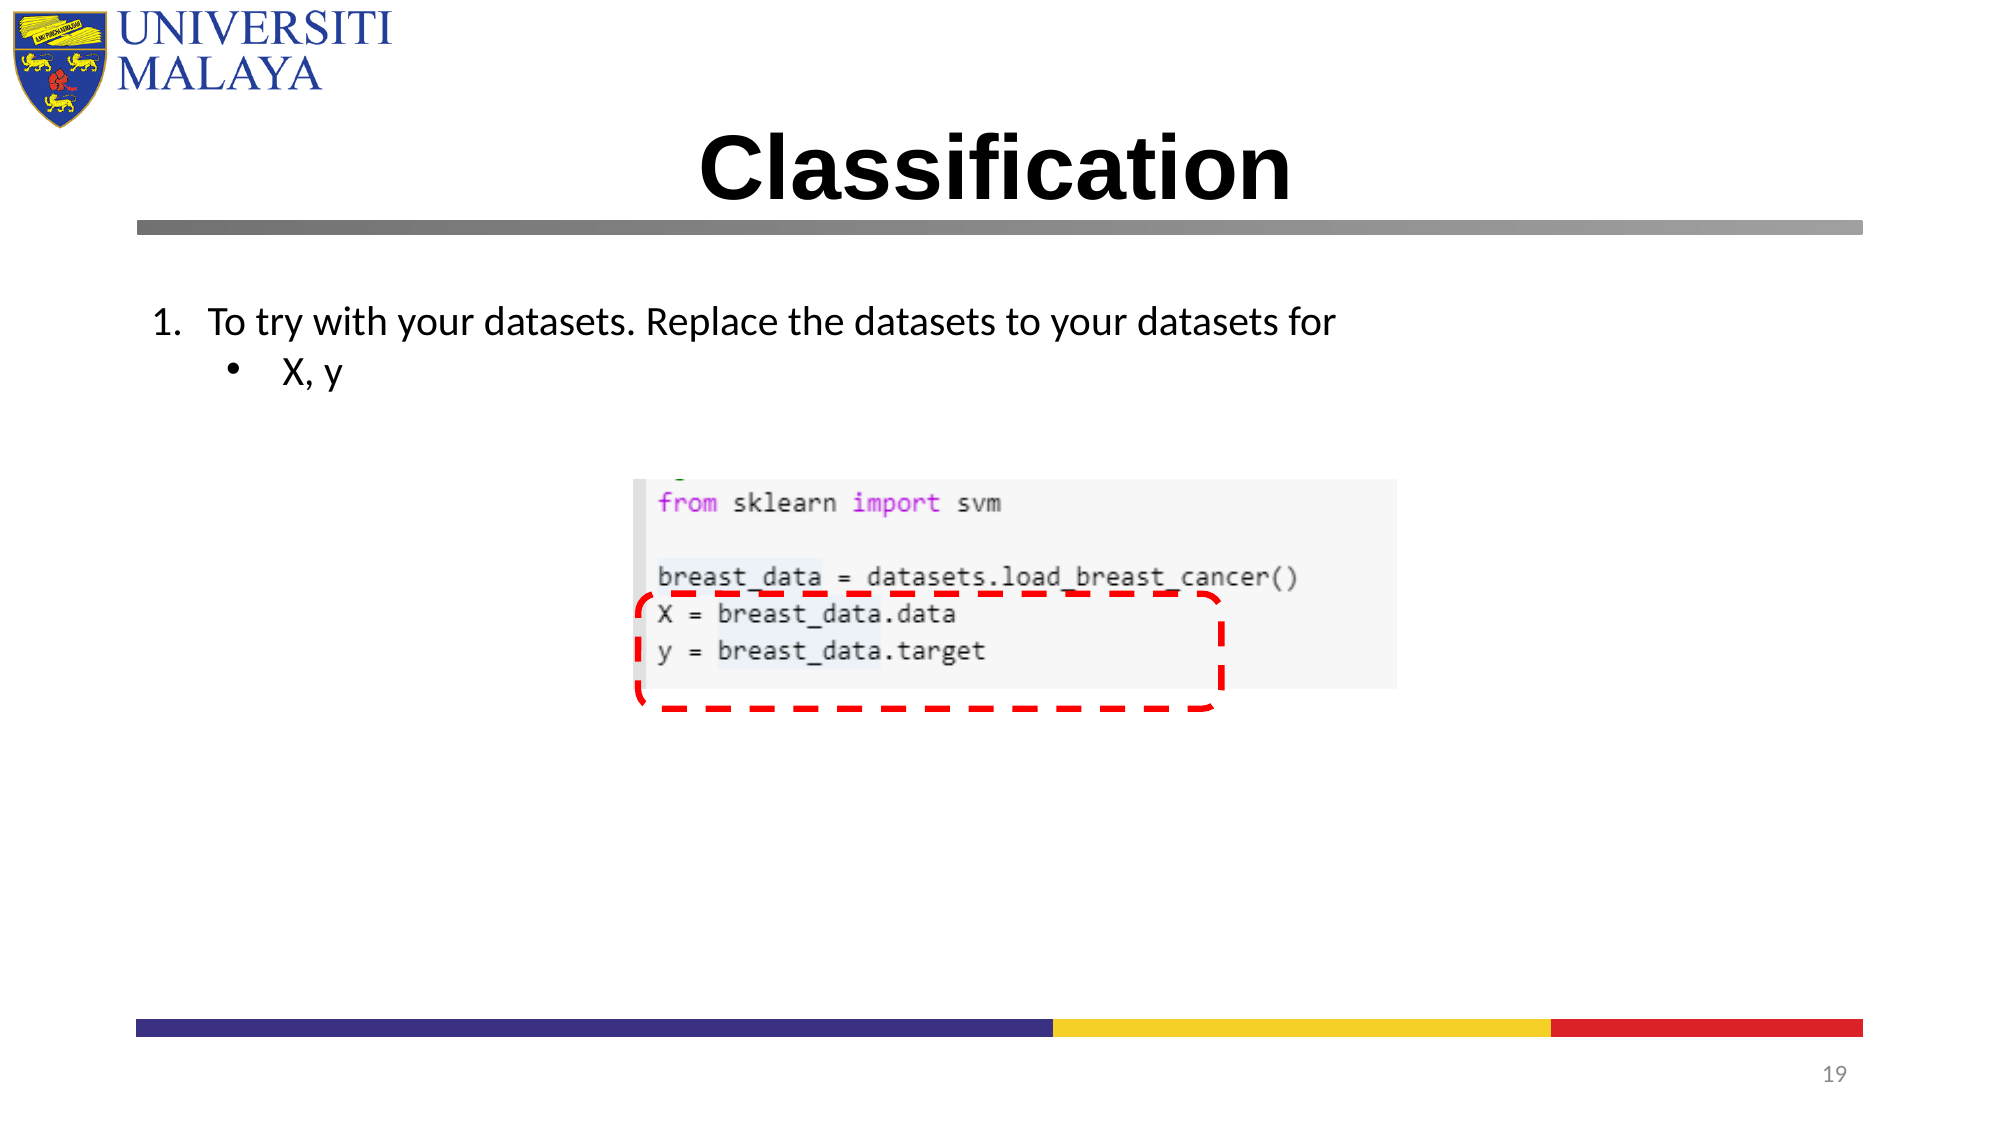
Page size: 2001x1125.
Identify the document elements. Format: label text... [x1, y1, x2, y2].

text_box [637, 689, 1223, 710]
slide_number 19 [1412, 1042, 1863, 1103]
picture [633, 479, 1397, 689]
picture [0, 1, 407, 135]
text_box To try with your datasets. Replace the datasets to your datasets for X, y [136, 286, 1863, 401]
title Classification [137, 60, 1856, 279]
